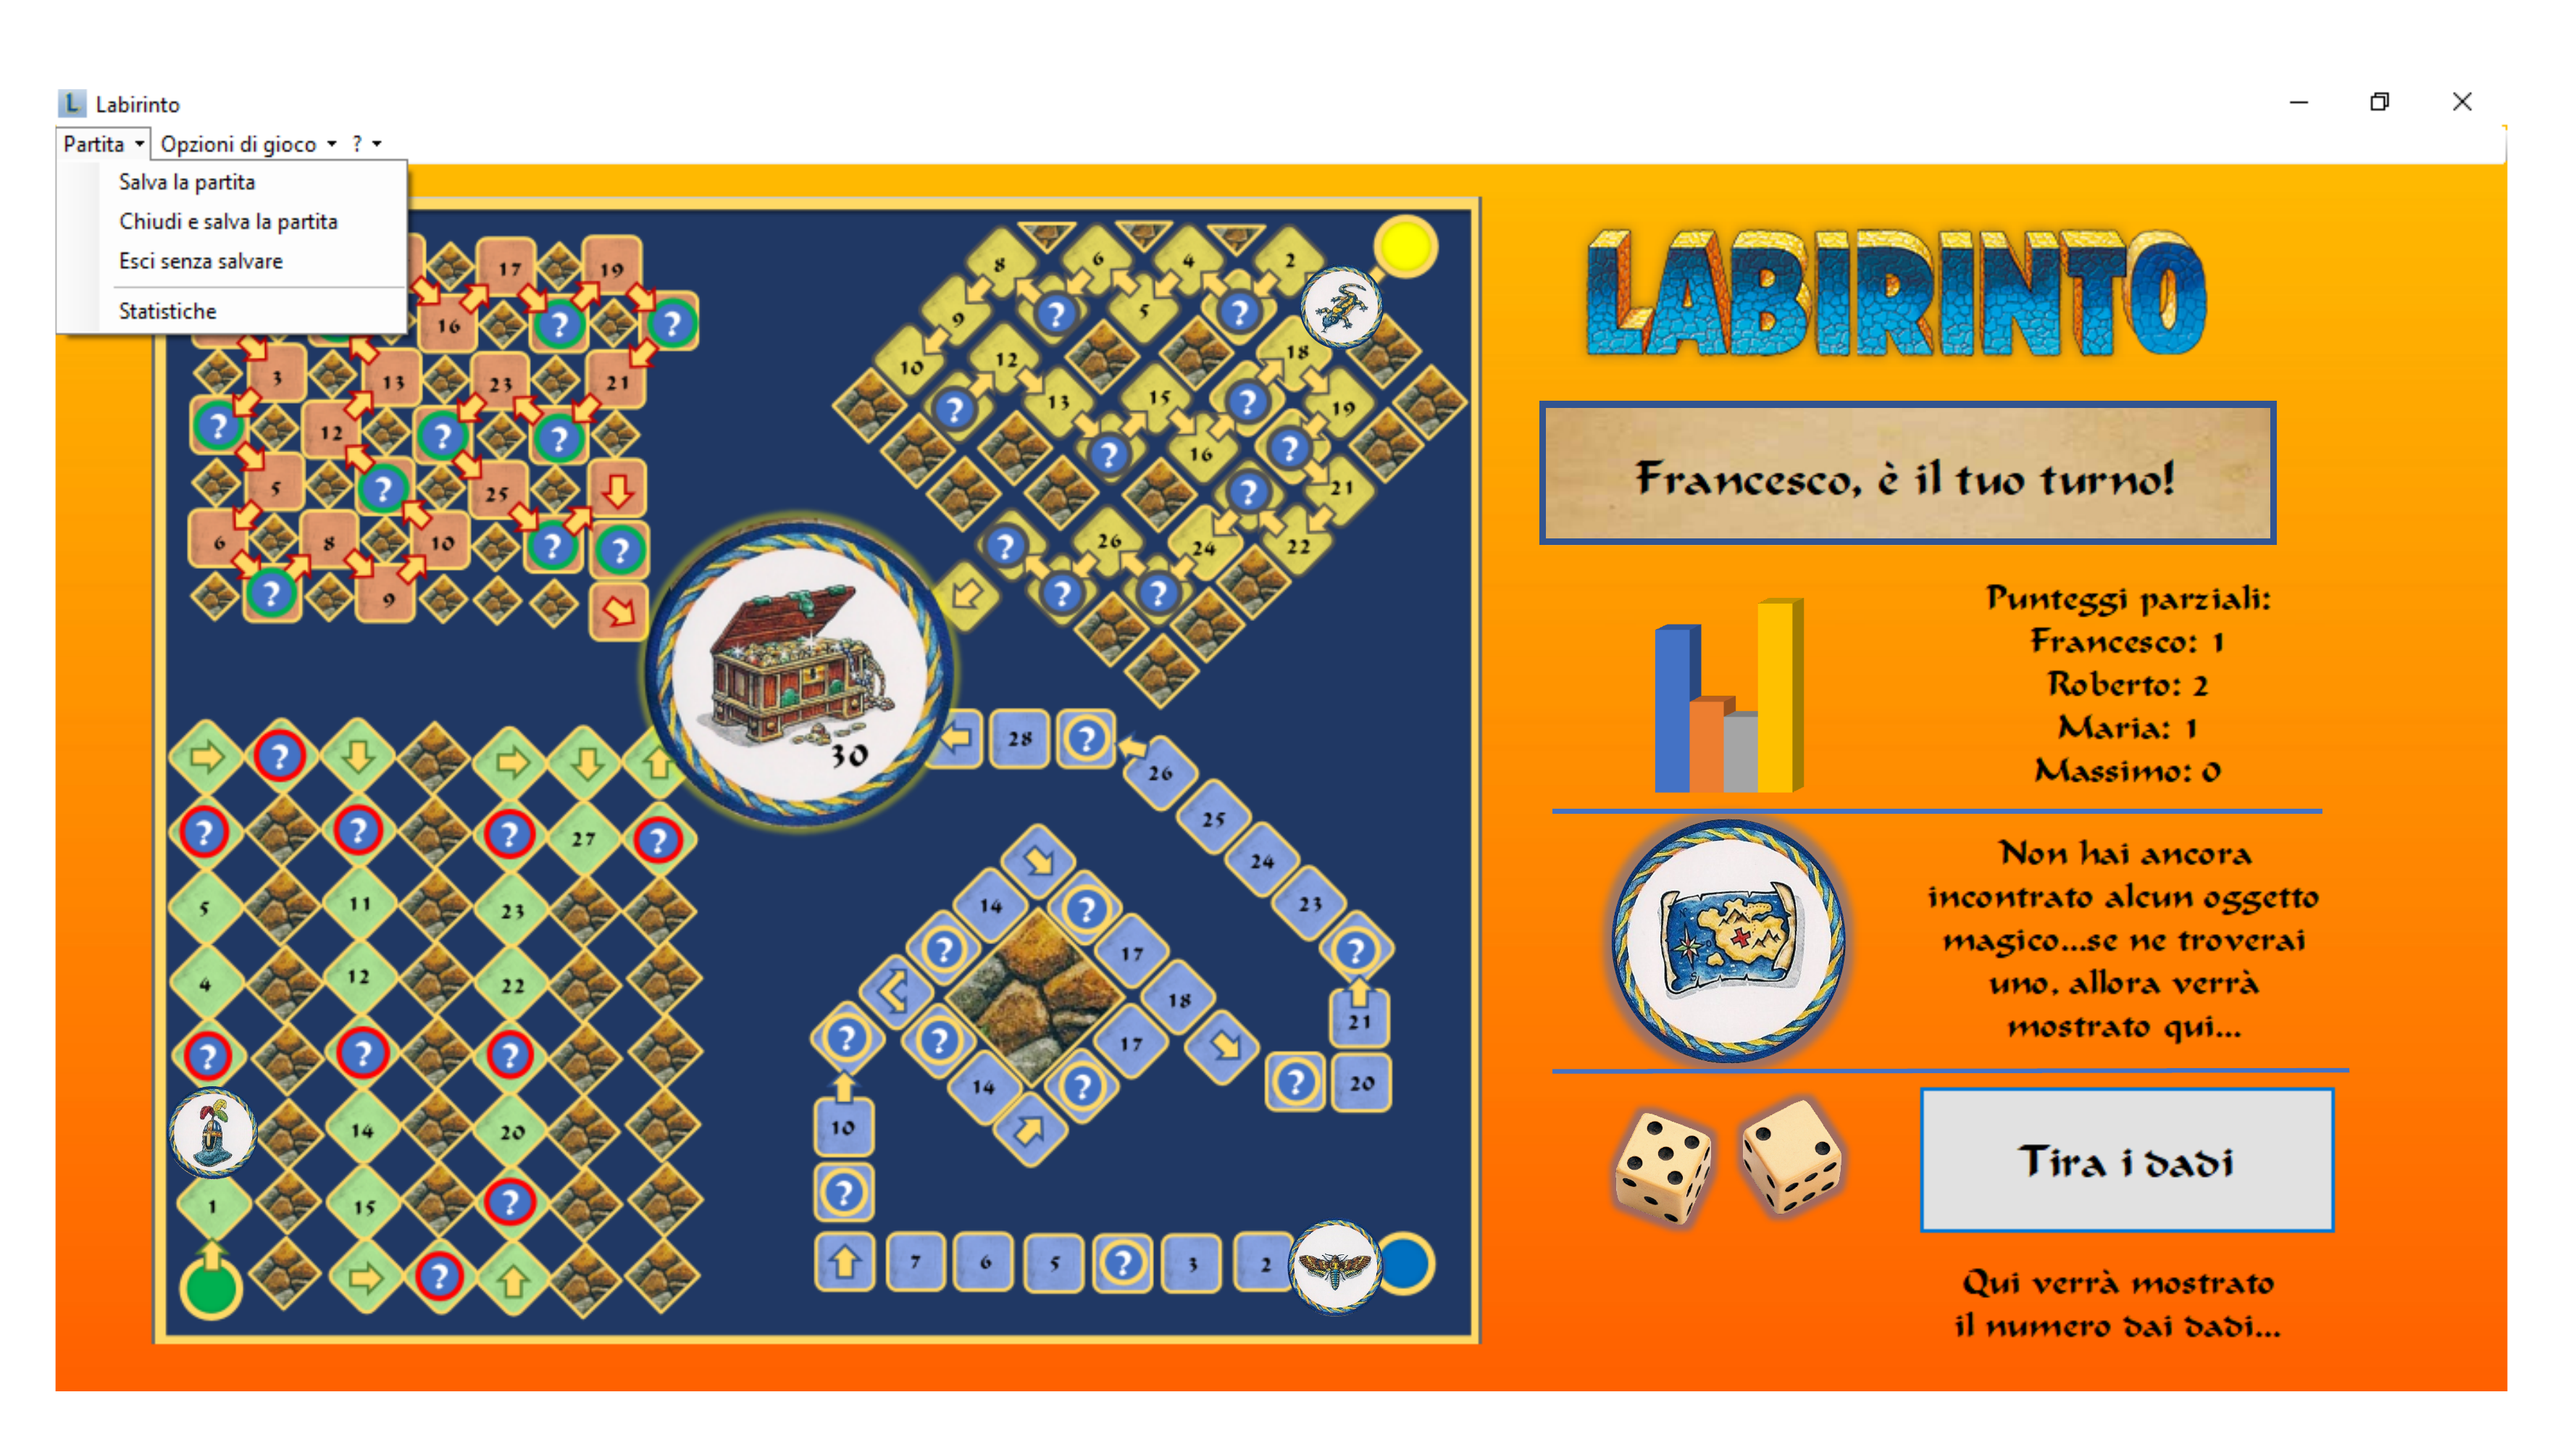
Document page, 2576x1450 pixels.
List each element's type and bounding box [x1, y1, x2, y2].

picture [55, 89, 2508, 1391]
